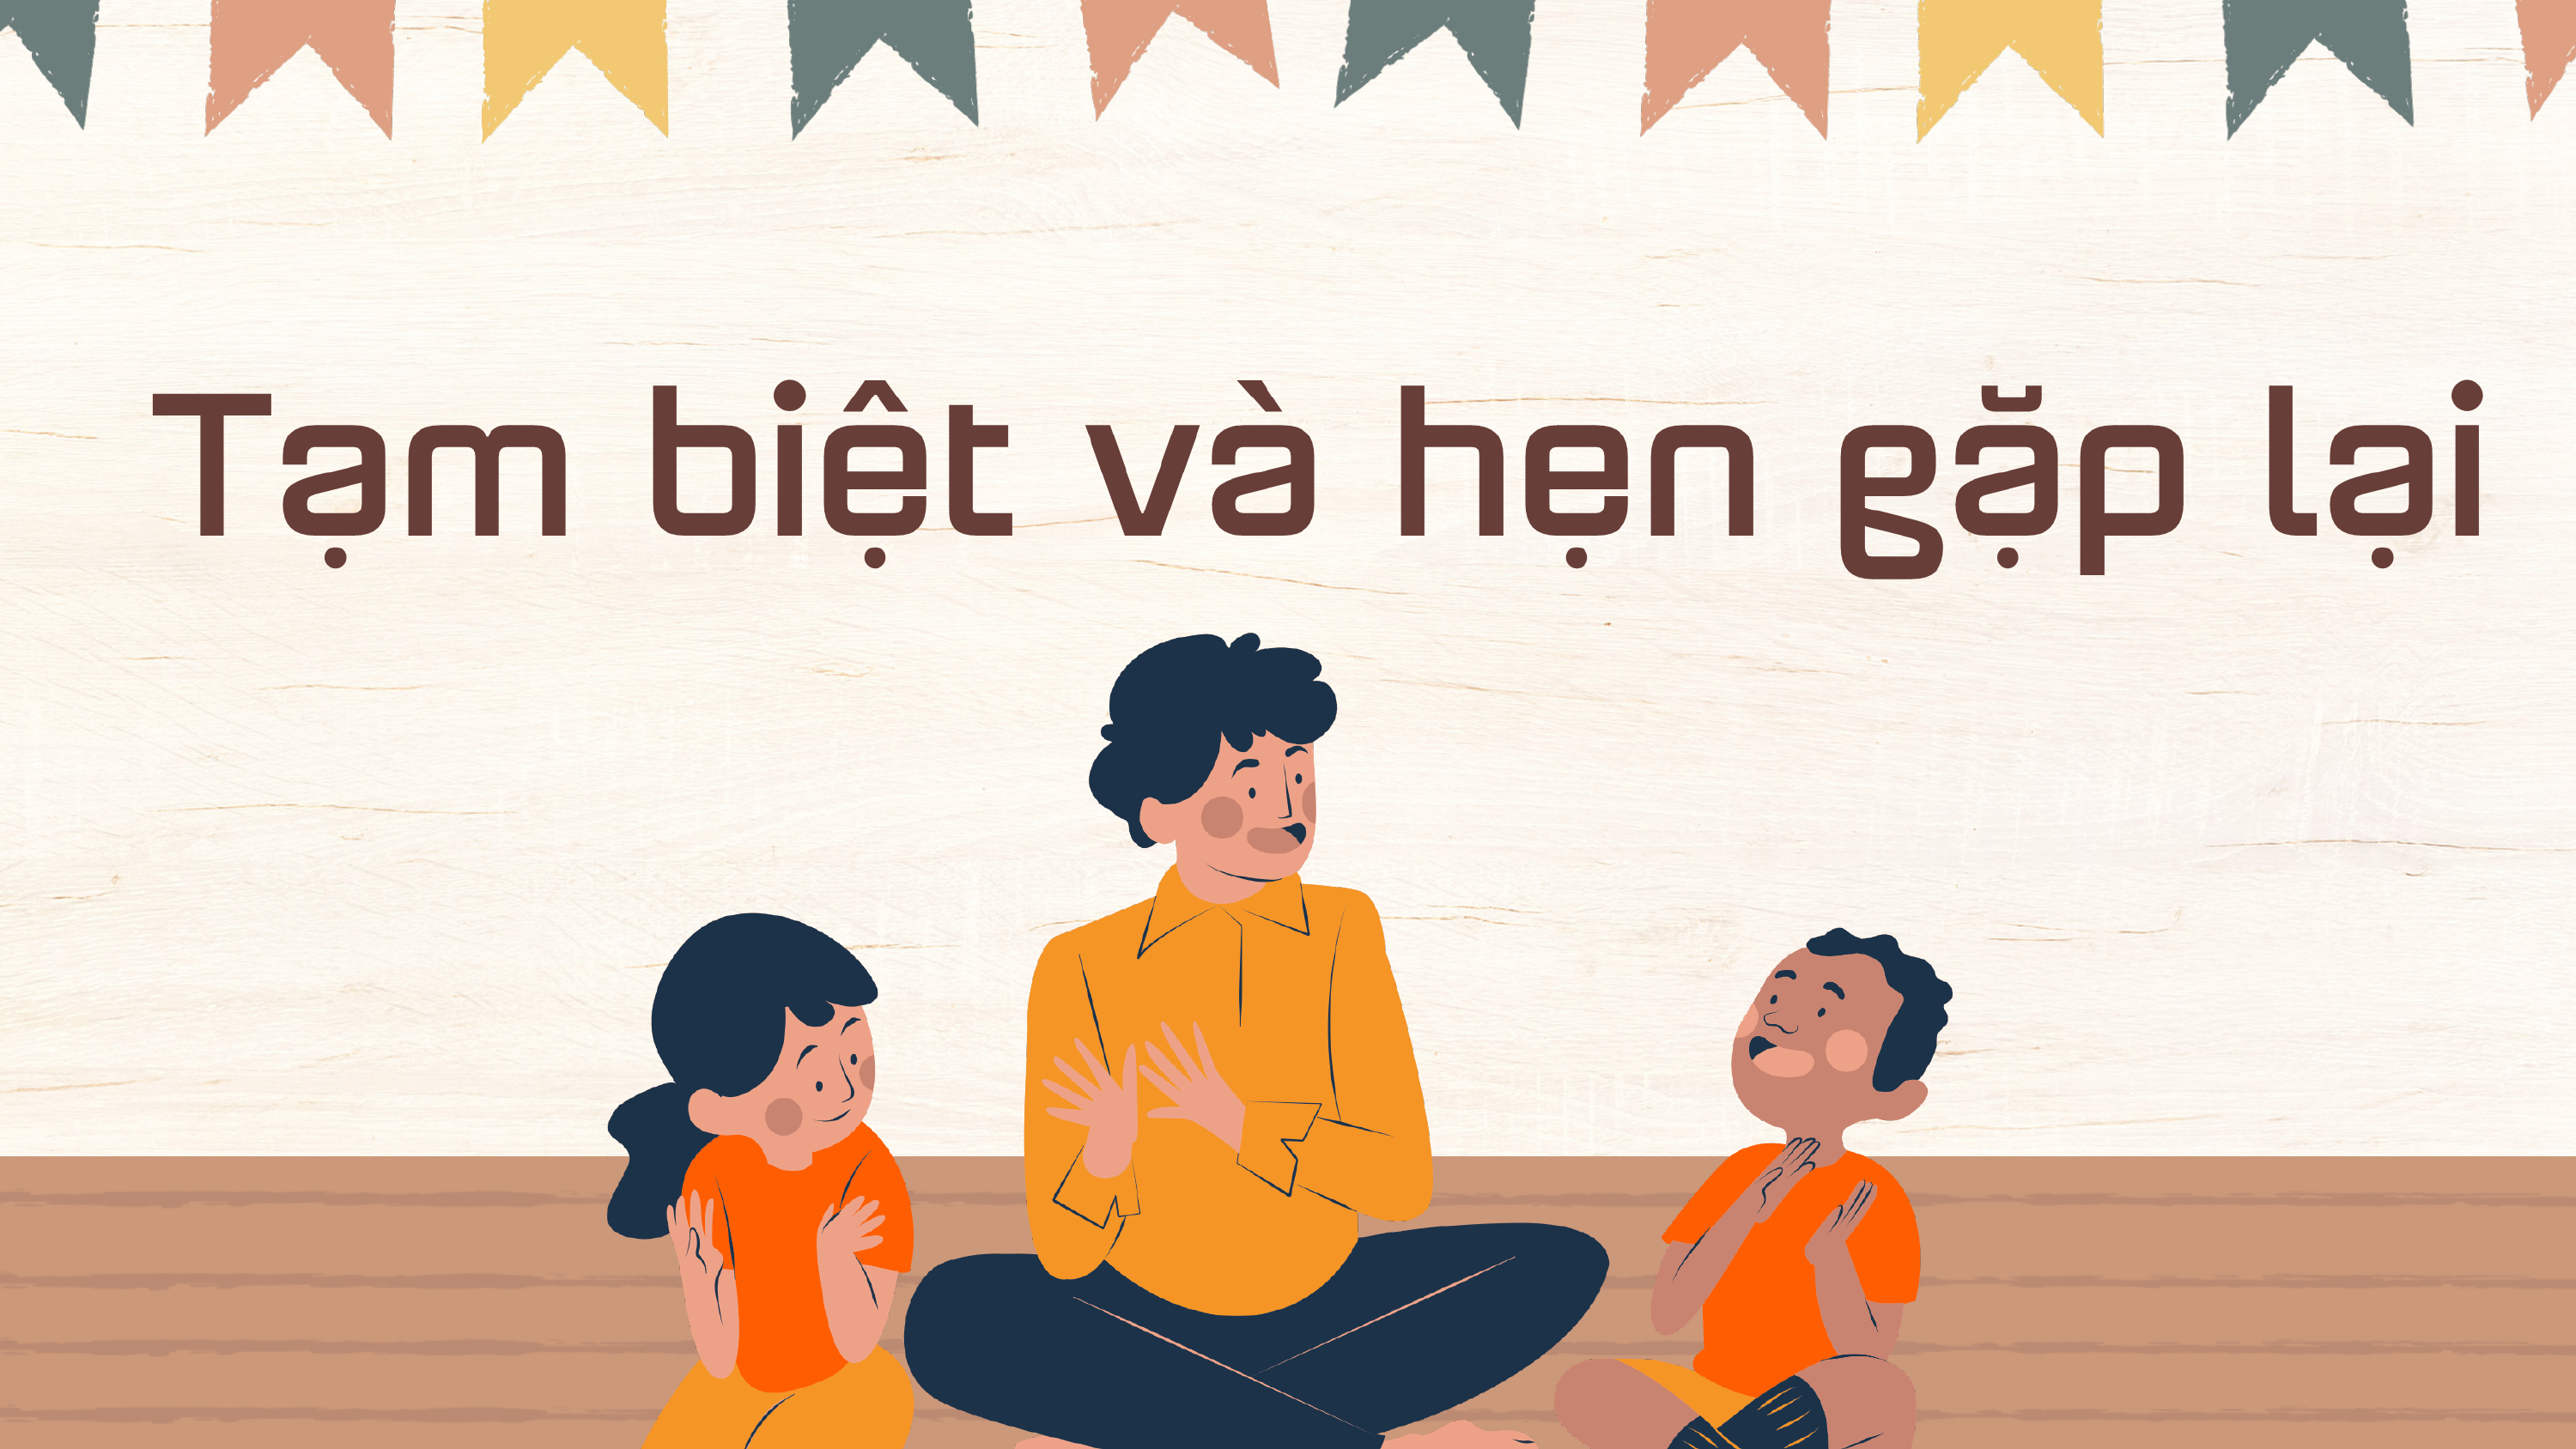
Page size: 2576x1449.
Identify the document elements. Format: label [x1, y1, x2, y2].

picture [32, 283, 2576, 699]
text_box [0, 0, 2576, 1449]
